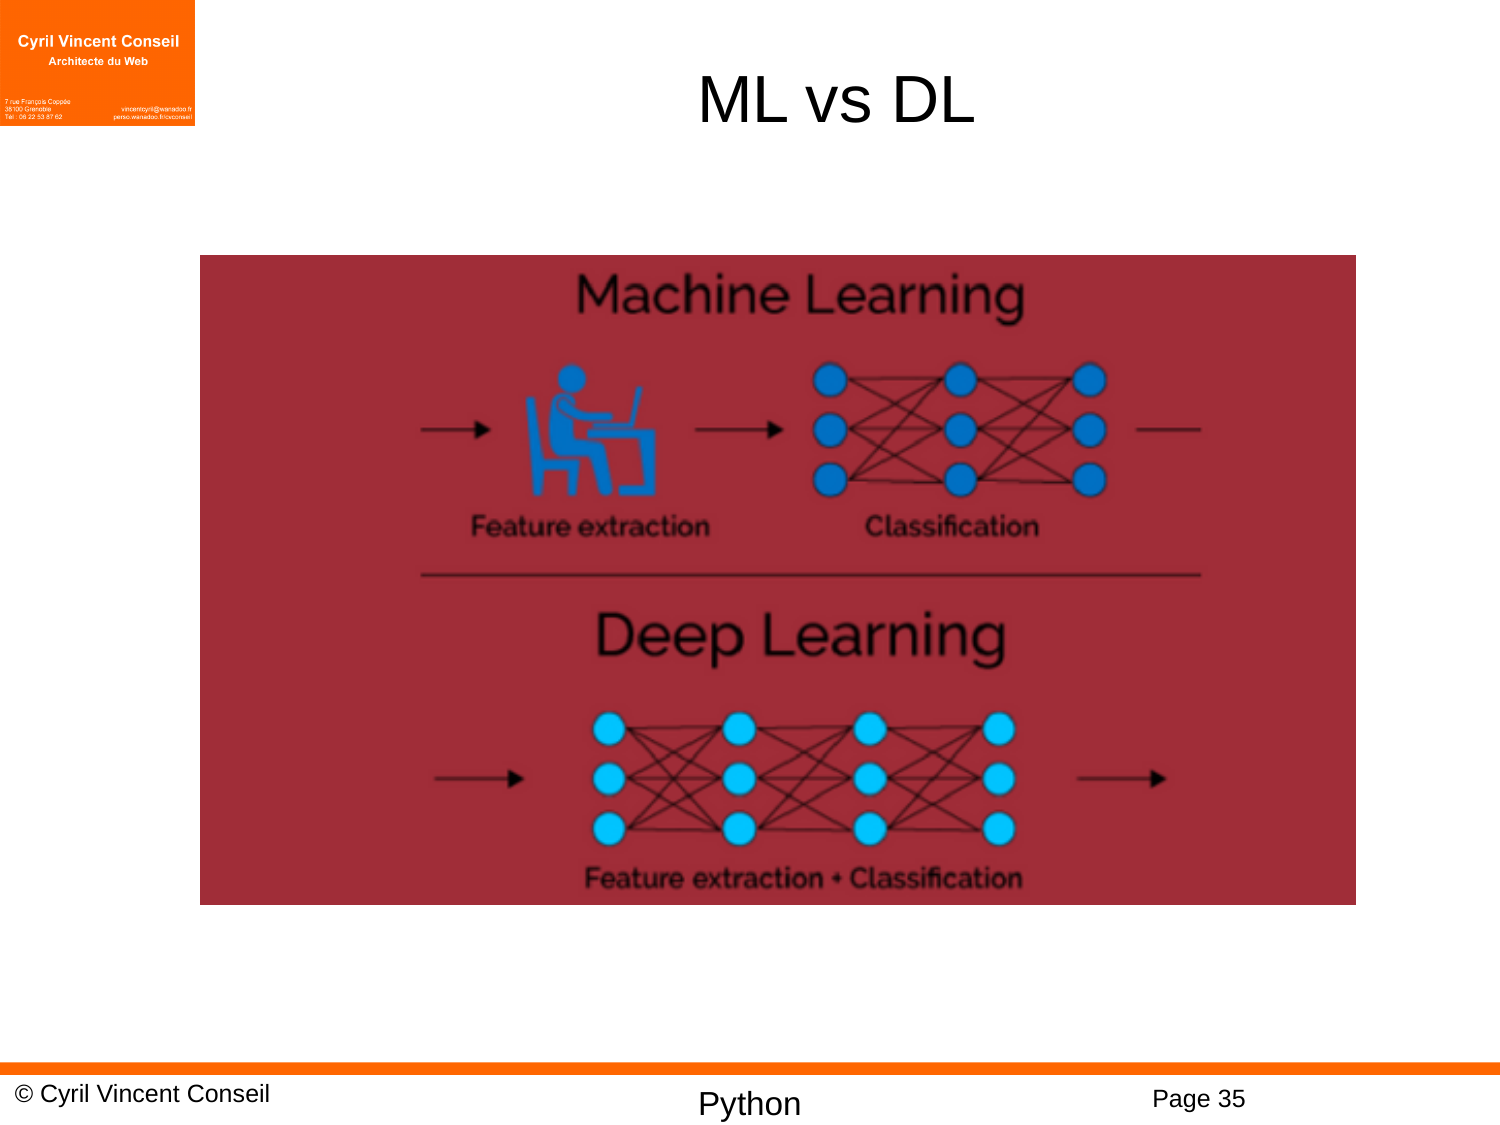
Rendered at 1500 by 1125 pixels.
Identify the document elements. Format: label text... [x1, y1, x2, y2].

title ML vs DL [194, 2, 1480, 190]
picture [0, 0, 195, 126]
picture [200, 255, 1356, 906]
